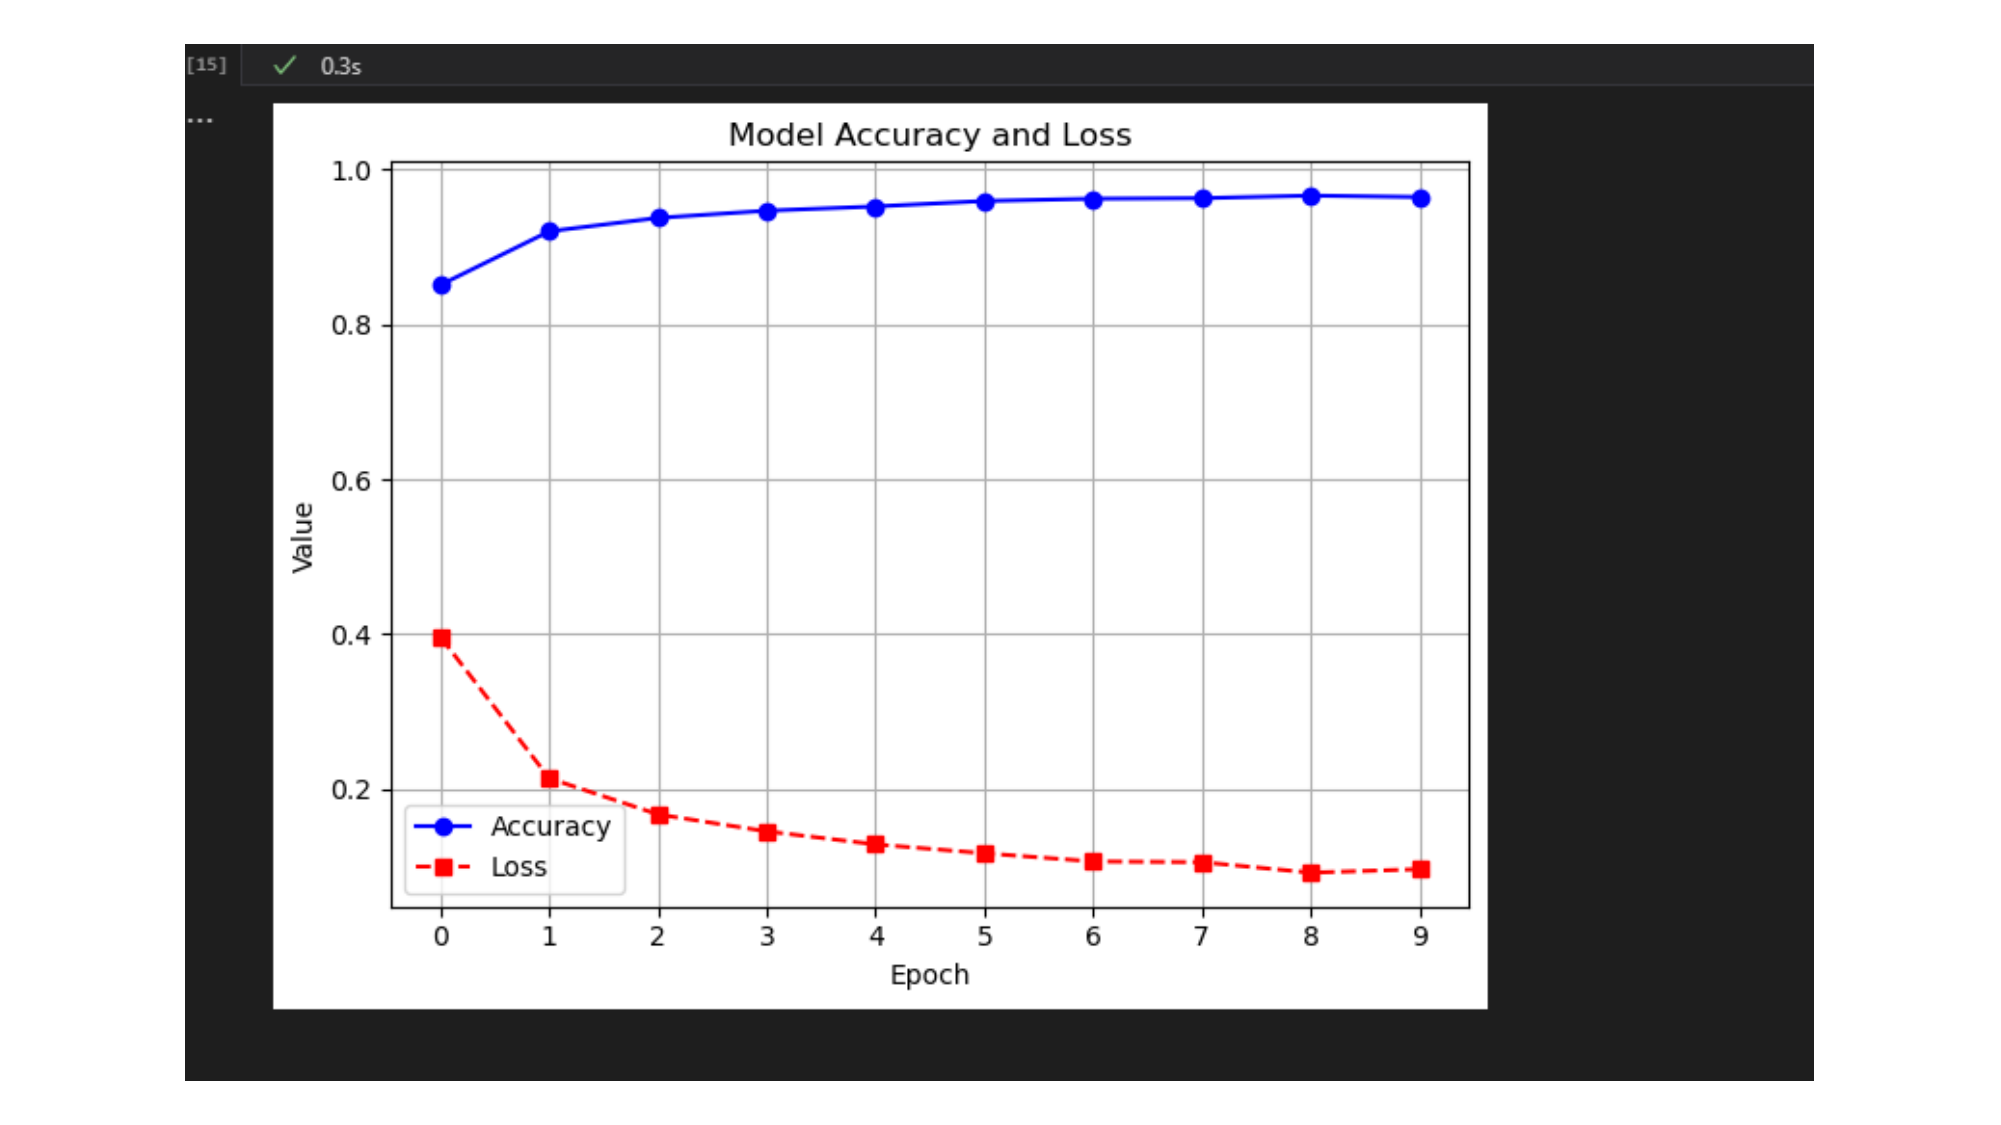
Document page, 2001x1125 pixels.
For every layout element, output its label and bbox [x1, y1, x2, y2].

picture [185, 43, 1815, 1082]
